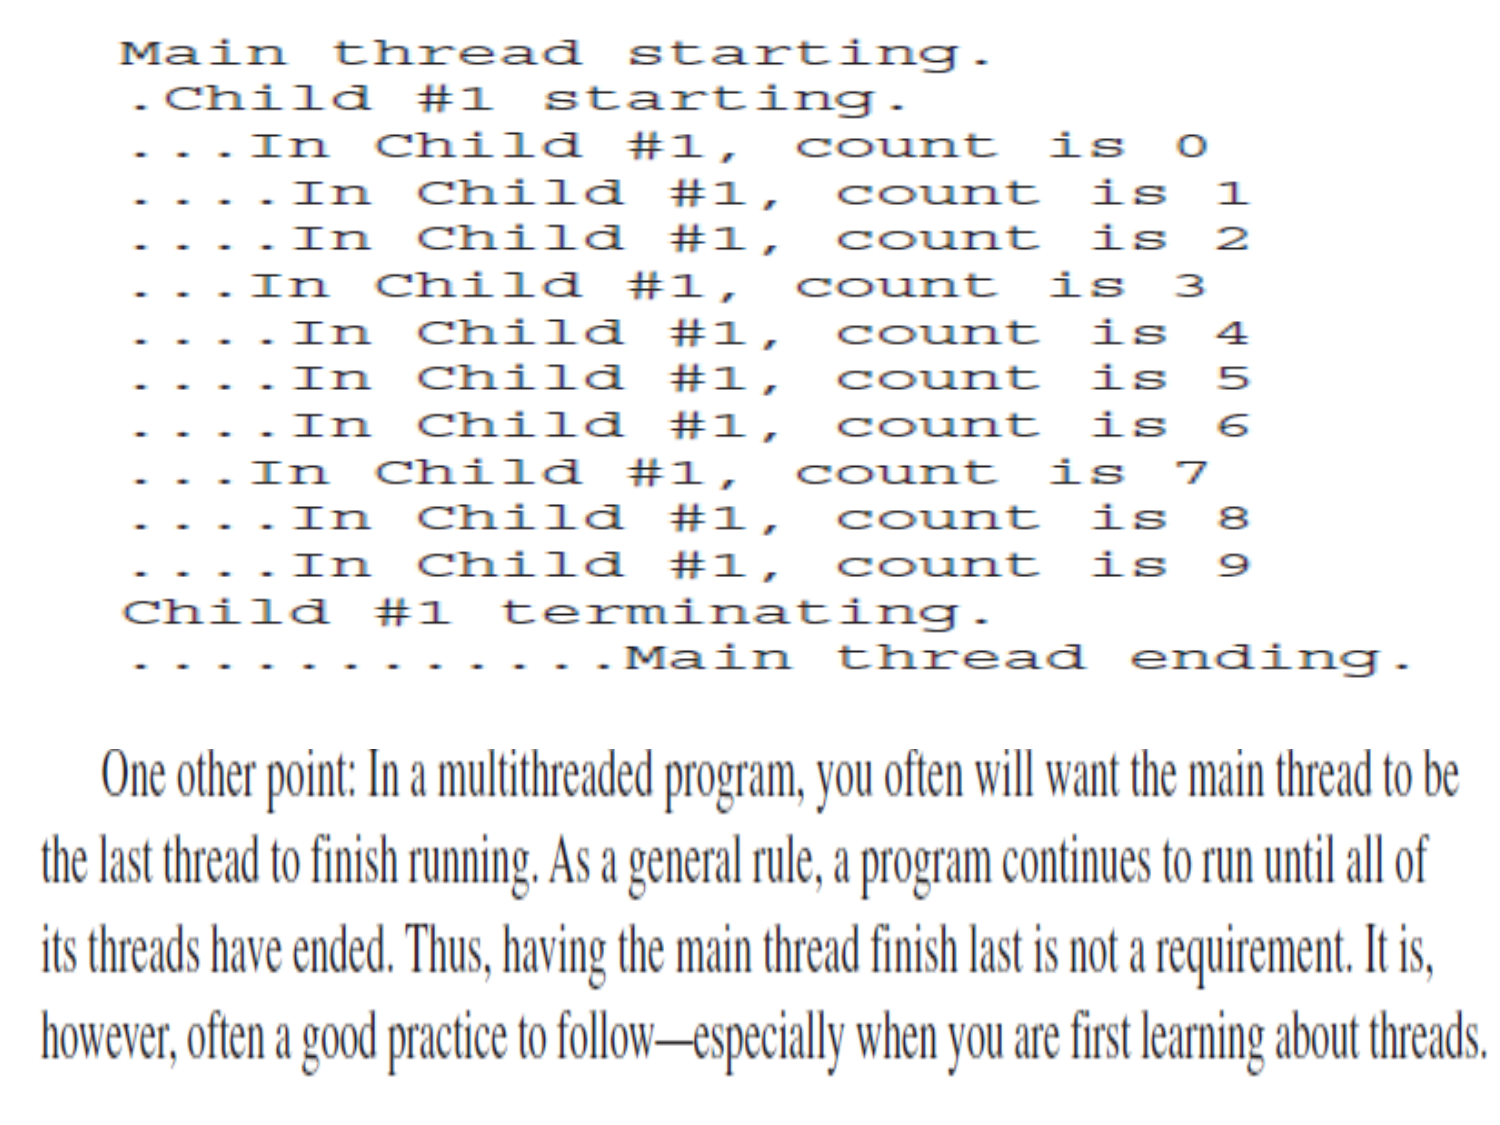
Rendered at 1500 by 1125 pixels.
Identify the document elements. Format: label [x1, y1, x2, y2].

picture [74, 24, 1438, 688]
picture [37, 749, 1500, 1094]
